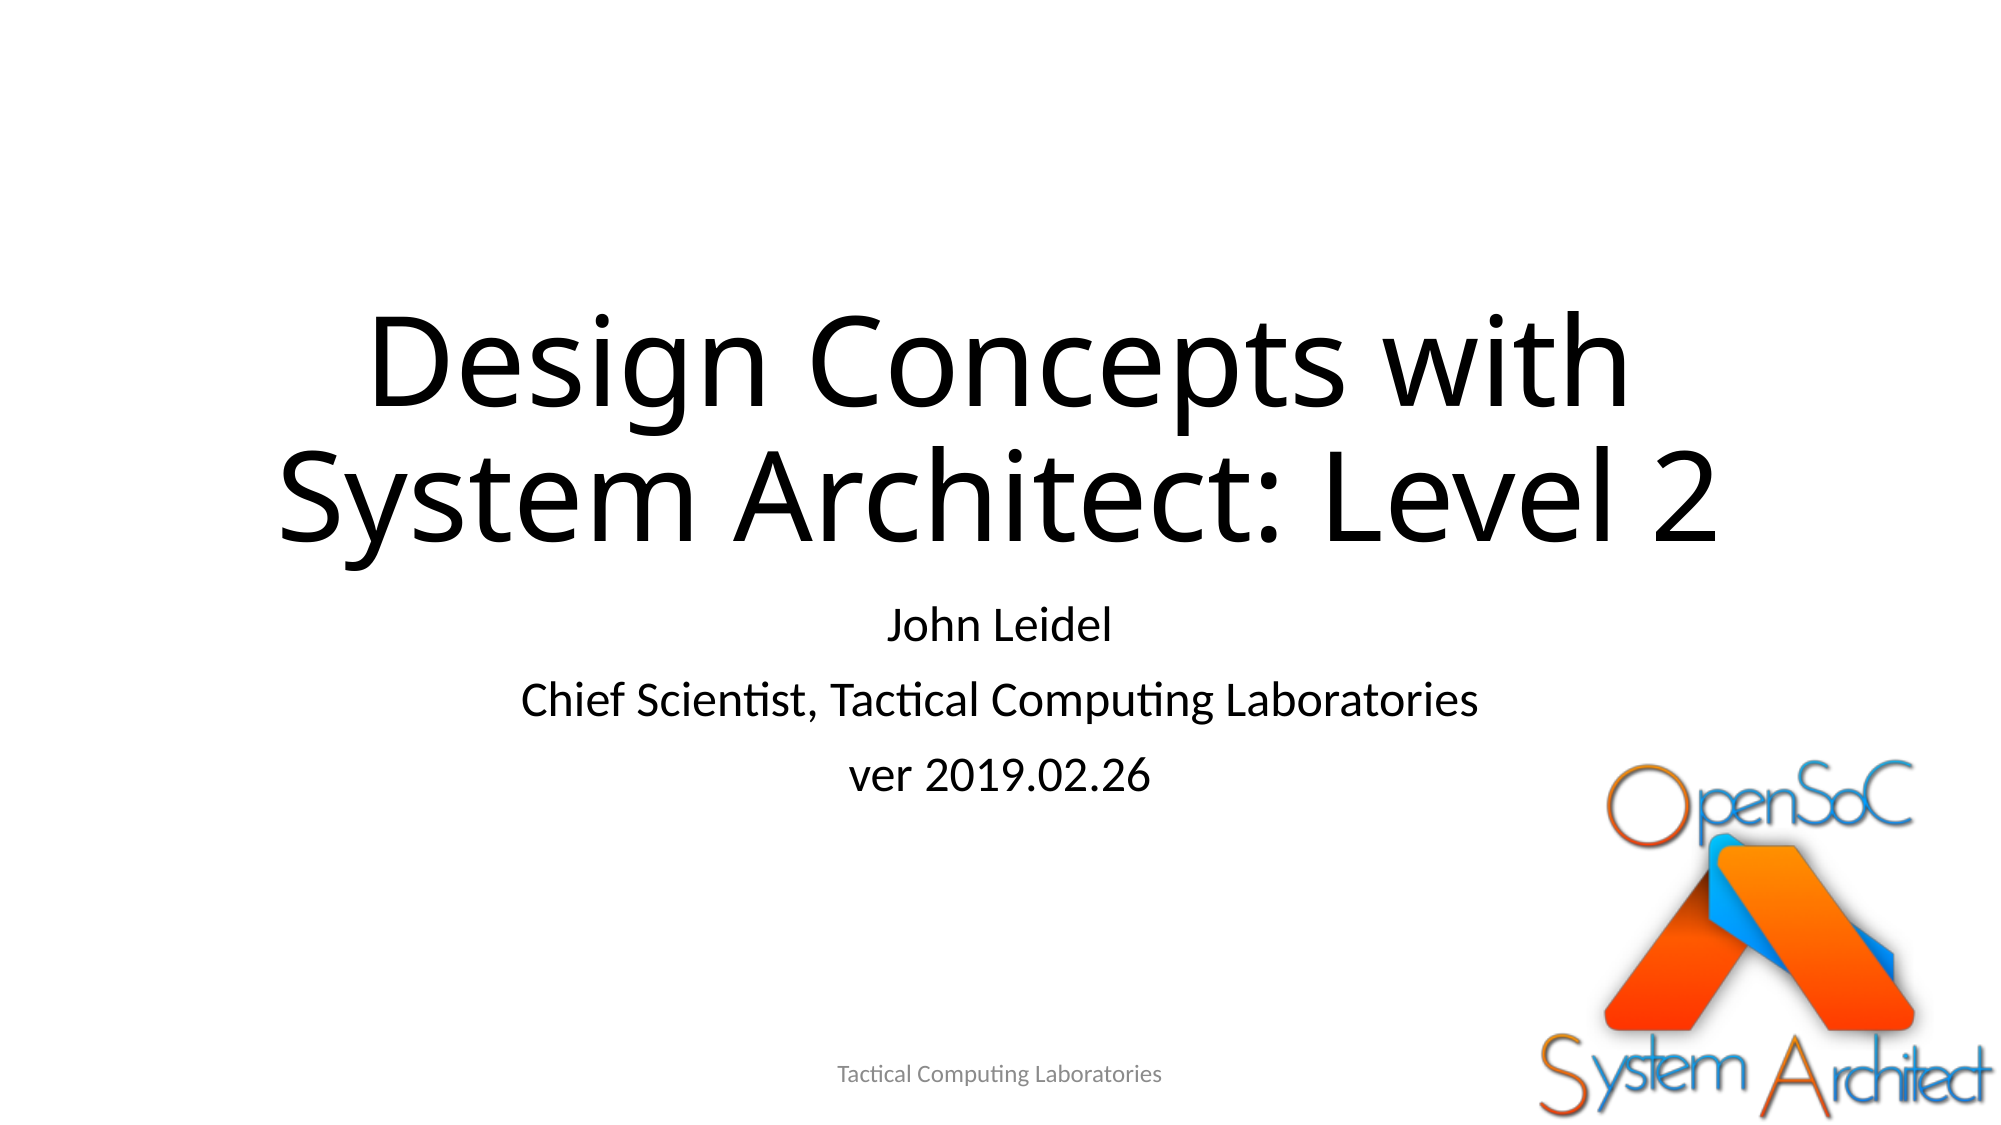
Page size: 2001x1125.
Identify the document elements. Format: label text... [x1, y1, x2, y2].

subtitle John Leidel Chief Scientist, Tactical Computing Laboratories ver 2019.02.26 [249, 590, 1750, 863]
title Design Concepts with System Architect: Level 2 [249, 184, 1750, 576]
footer Tactical Computing Laboratories [662, 1042, 1338, 1103]
picture [1532, 753, 2000, 1125]
